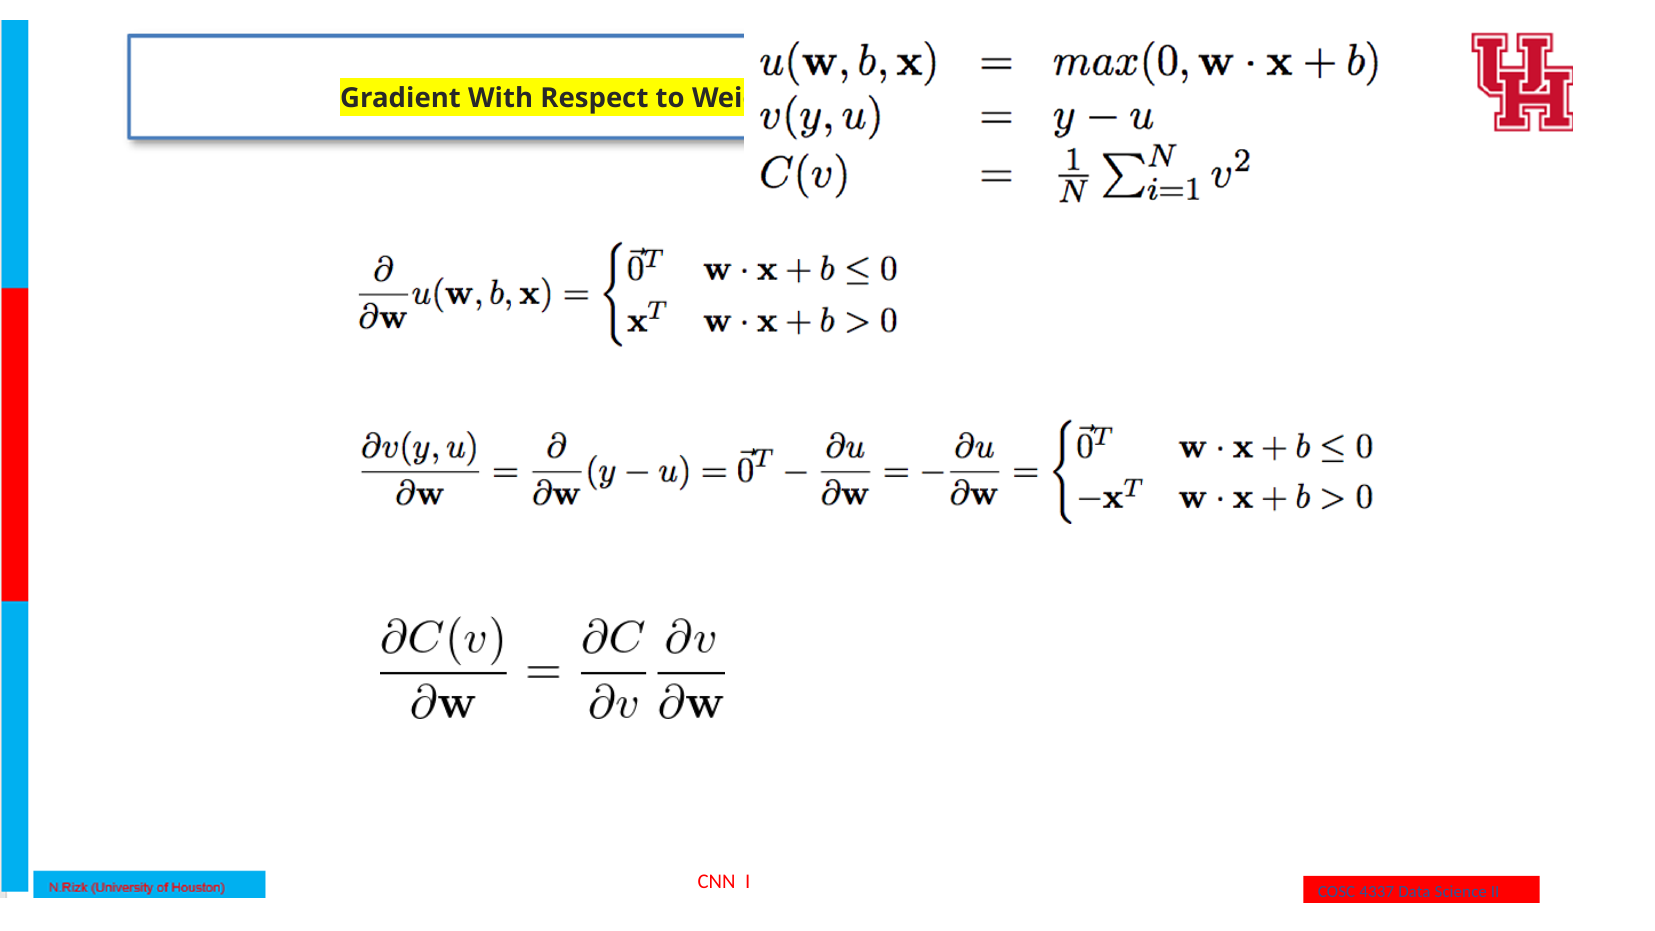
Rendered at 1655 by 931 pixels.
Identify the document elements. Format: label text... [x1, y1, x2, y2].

picture [172, 883, 183, 891]
picture [92, 883, 98, 894]
text_box Gradient With Respect to Weights [325, 72, 744, 121]
picture [63, 883, 87, 891]
picture [50, 883, 58, 891]
picture [159, 883, 168, 891]
picture [193, 884, 207, 891]
picture [208, 885, 218, 891]
picture [0, 17, 1573, 898]
picture [102, 883, 152, 894]
